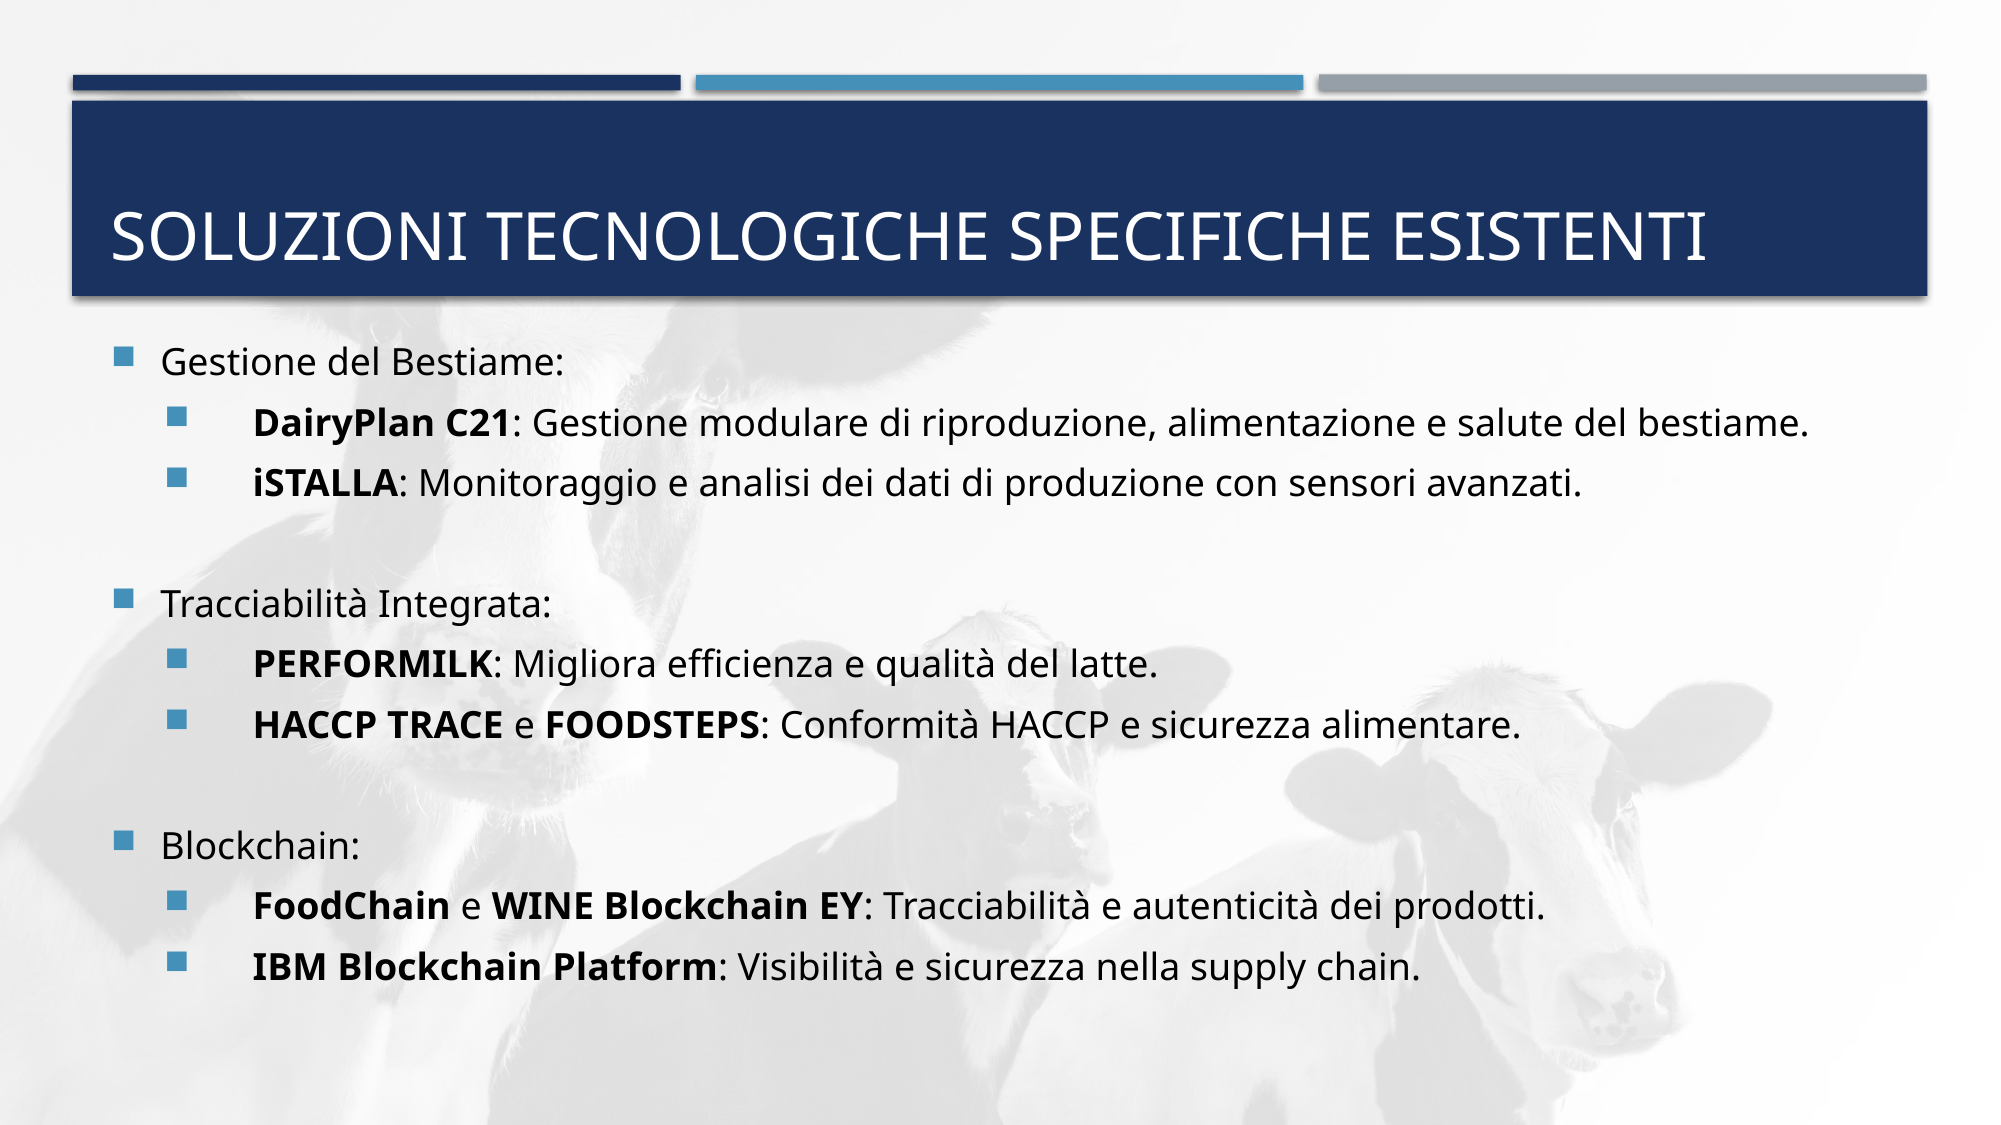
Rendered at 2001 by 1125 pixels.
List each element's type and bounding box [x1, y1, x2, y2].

text_box [72, 73, 1928, 92]
picture [0, 0, 2000, 1125]
